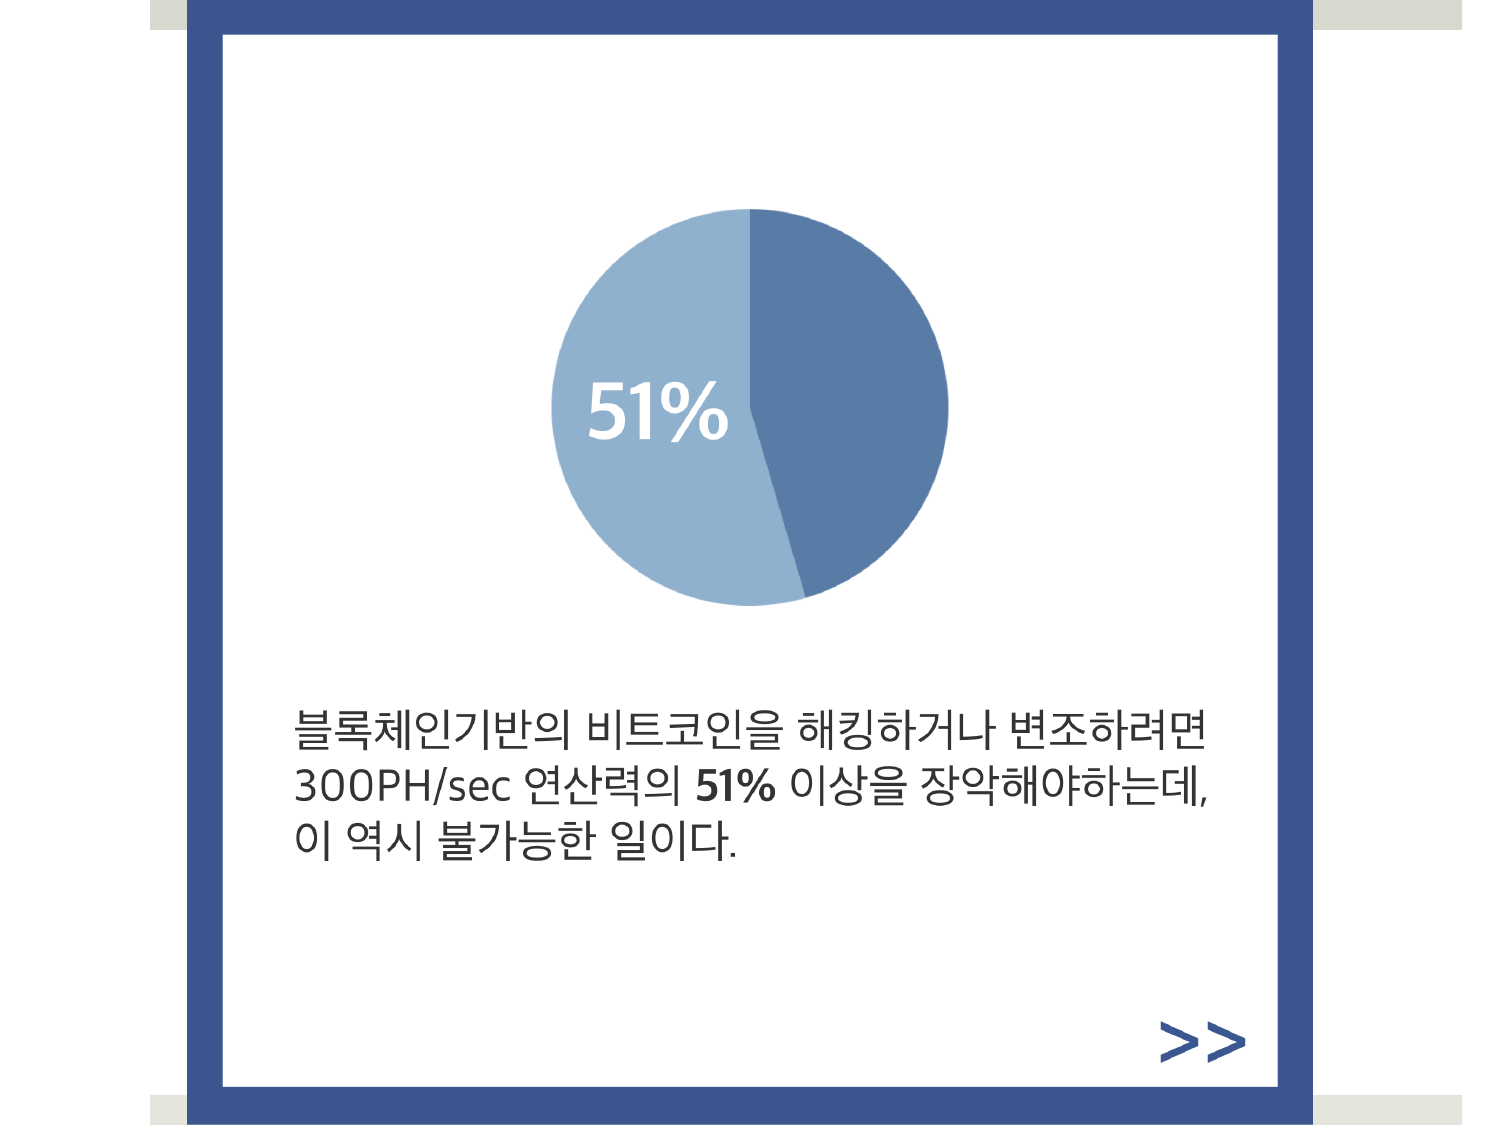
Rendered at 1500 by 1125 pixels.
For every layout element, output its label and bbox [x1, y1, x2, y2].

picture [186, 0, 1313, 1125]
